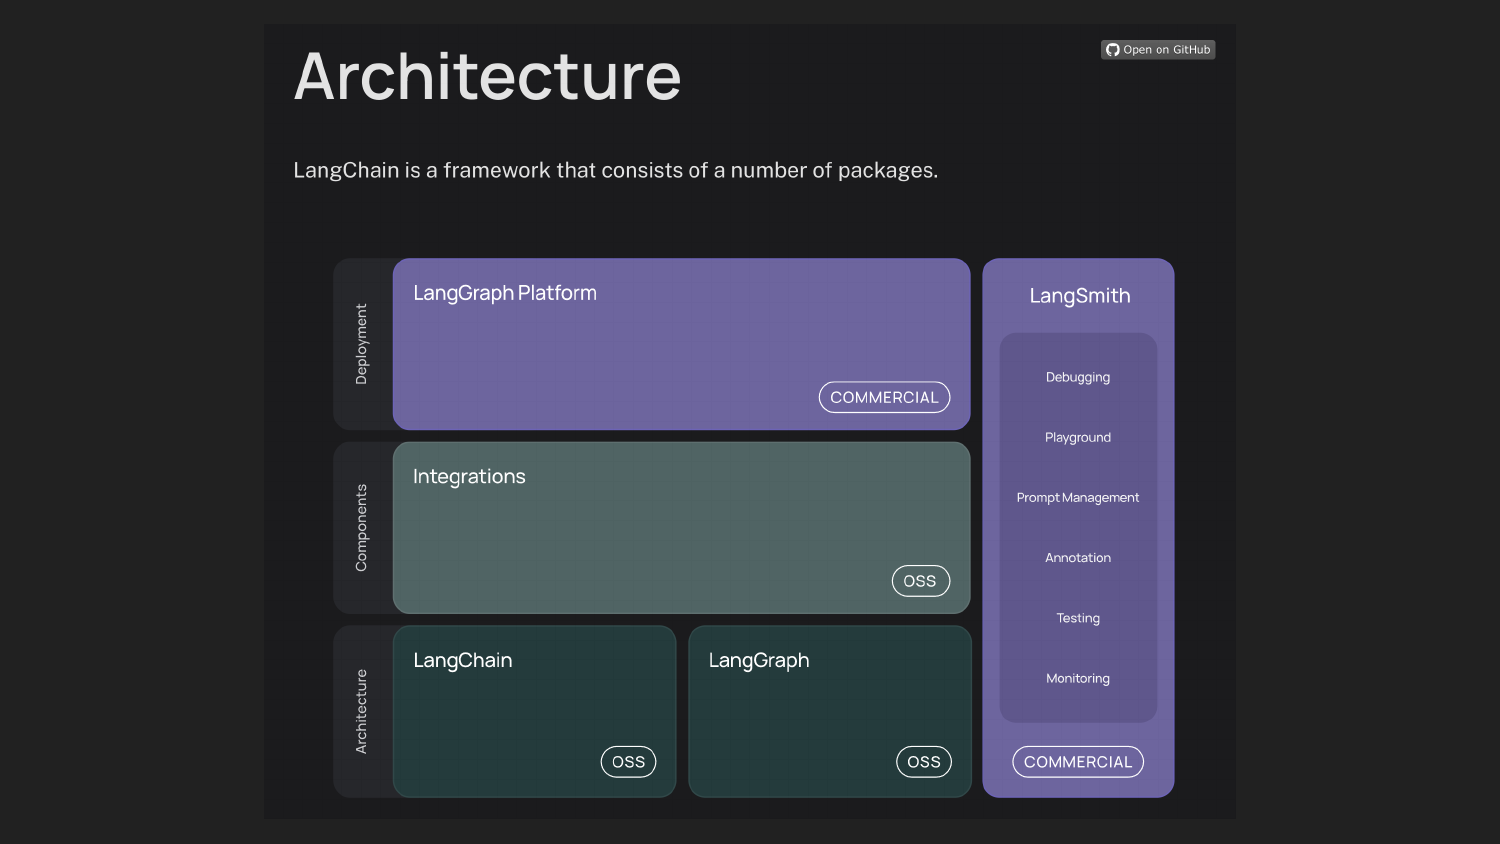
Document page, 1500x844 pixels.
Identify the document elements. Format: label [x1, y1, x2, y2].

picture [264, 24, 1236, 819]
